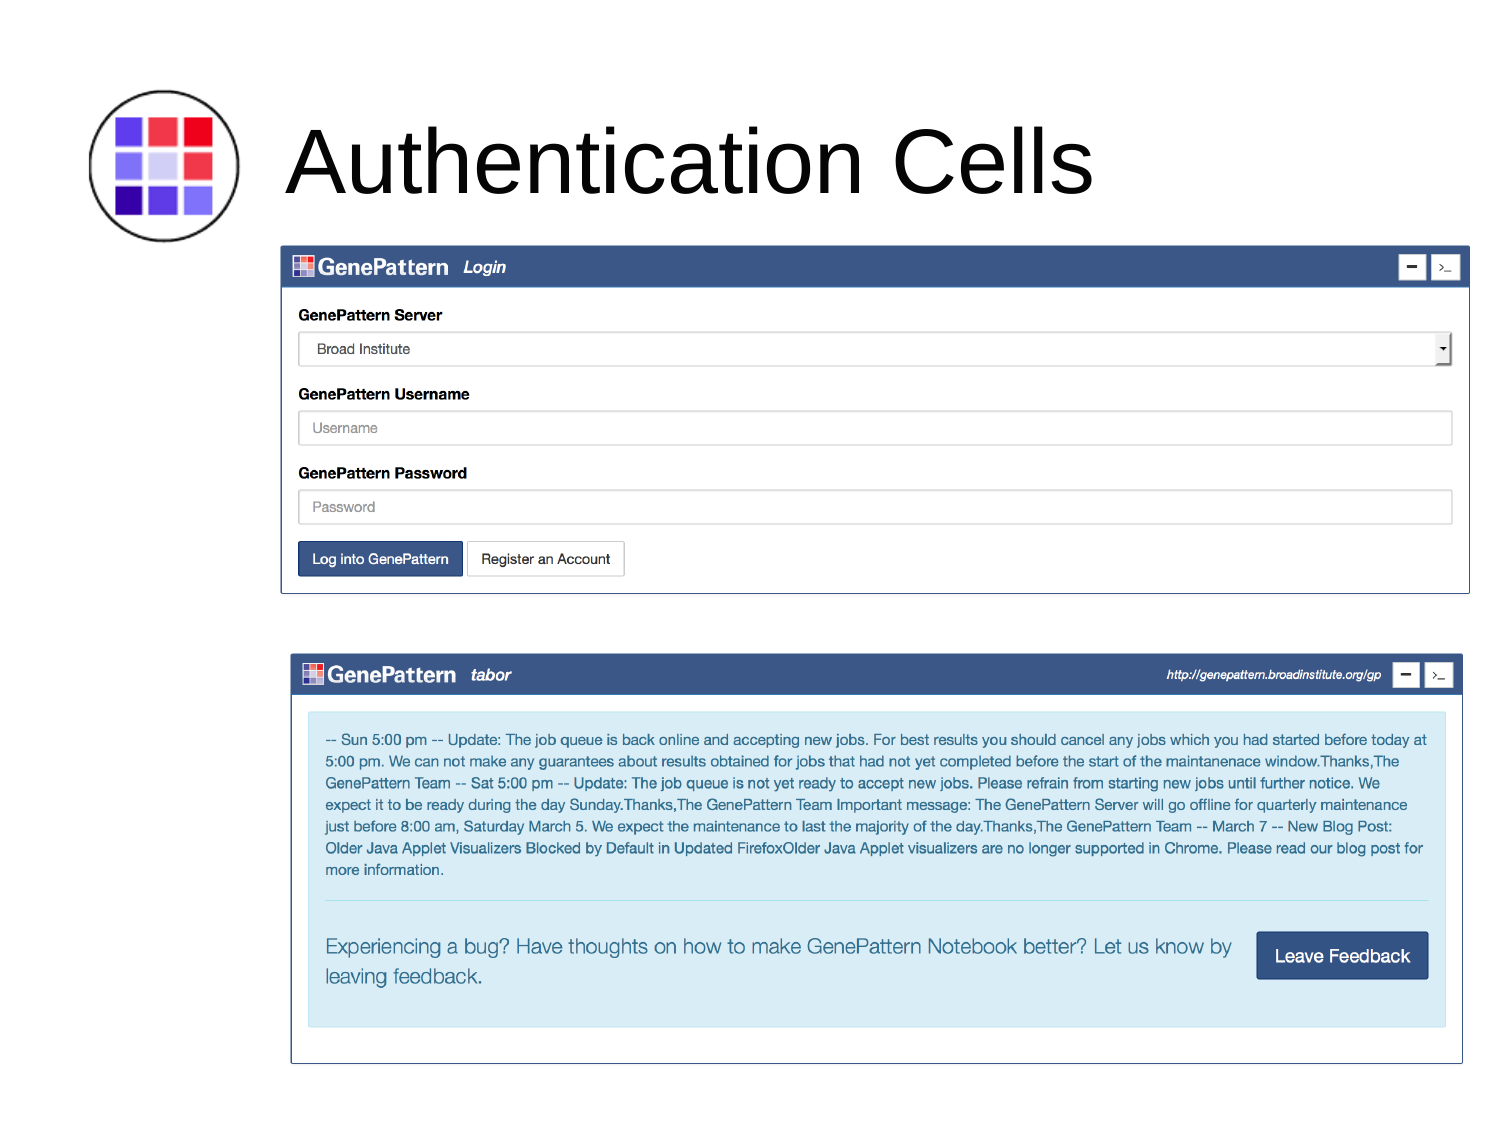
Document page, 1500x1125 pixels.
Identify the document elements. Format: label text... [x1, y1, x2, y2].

picture [74, 72, 258, 264]
text_box Authentication Cells [284, 36, 1425, 237]
picture [284, 646, 1471, 1071]
picture [276, 239, 1476, 600]
